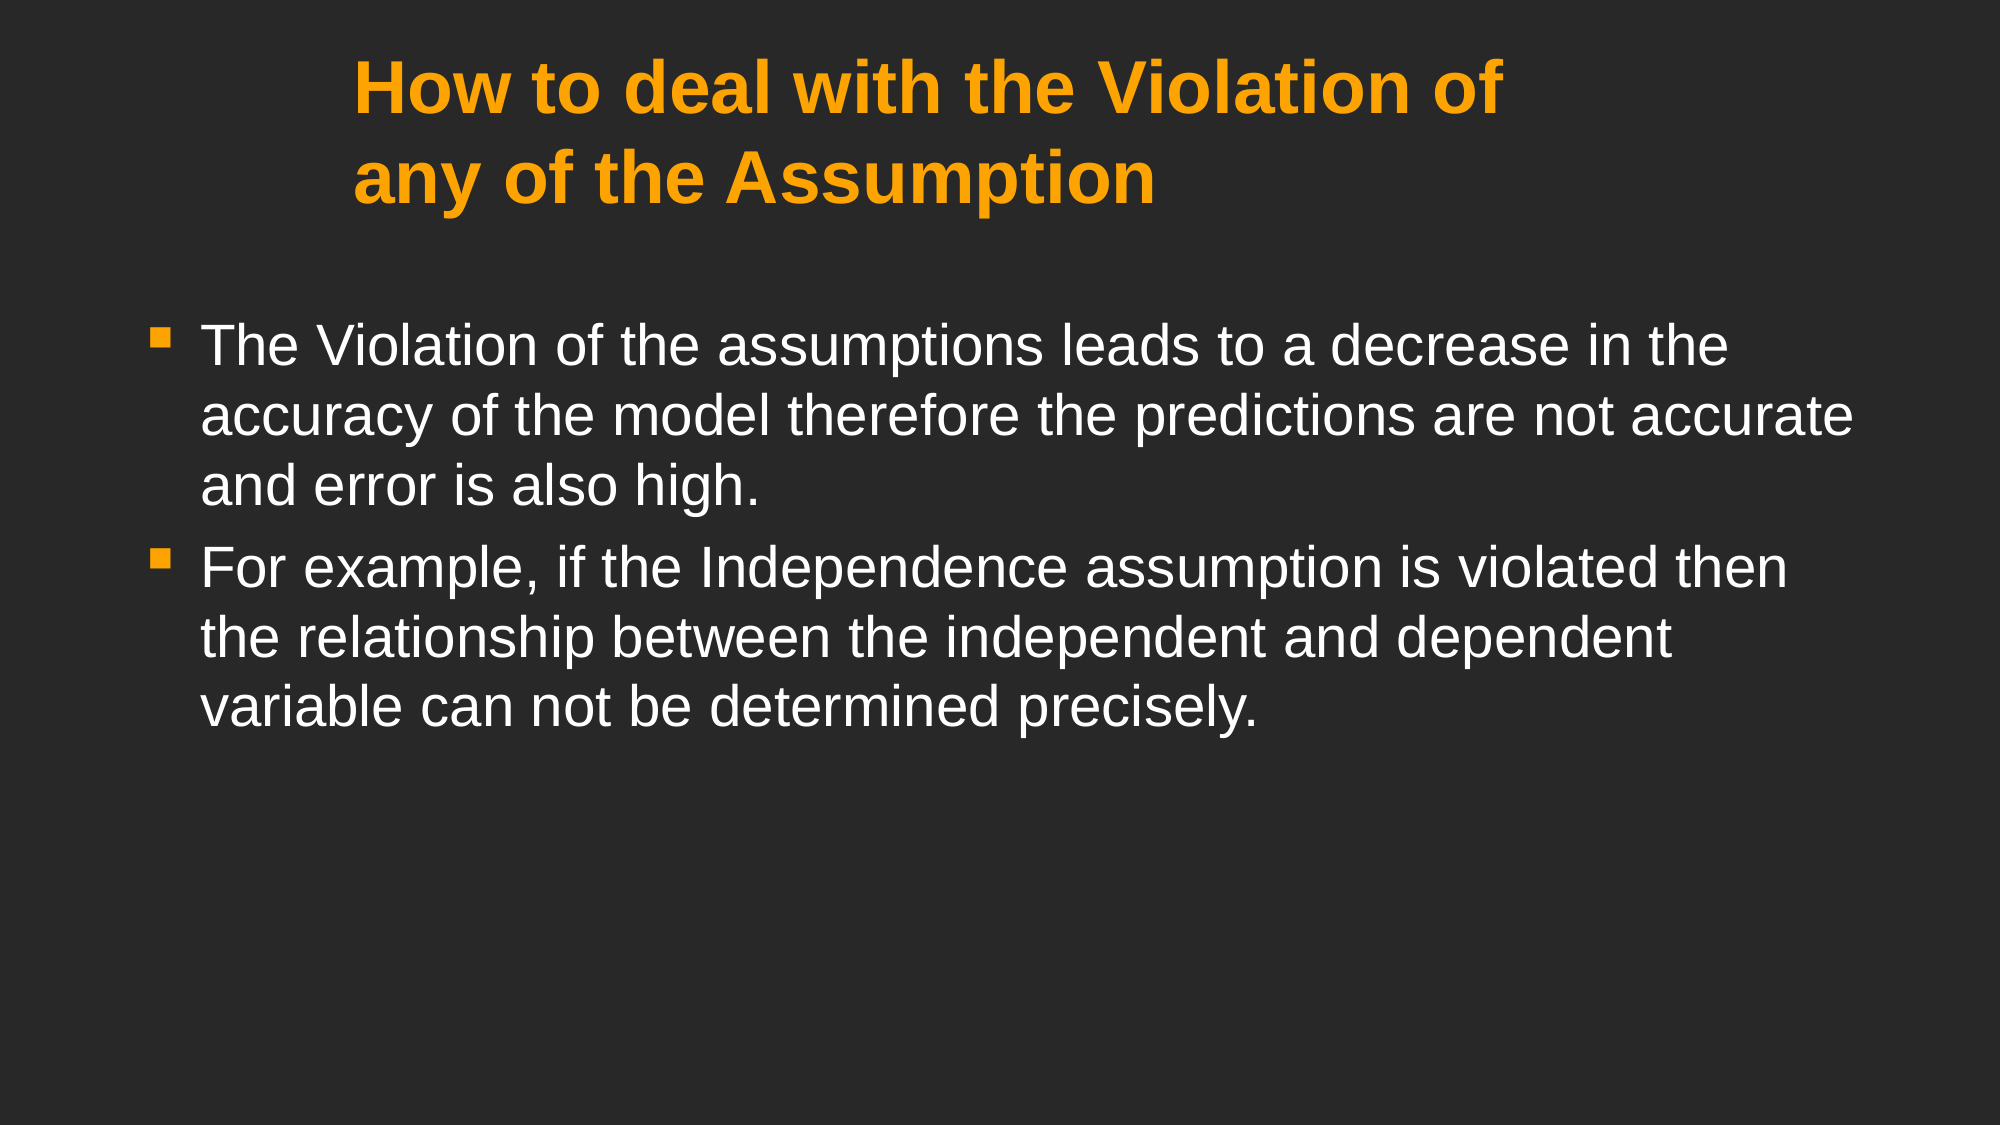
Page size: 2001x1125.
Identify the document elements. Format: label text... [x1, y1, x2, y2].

title How to deal with the Violation of any of the Assumption [339, 152, 1639, 299]
list The Violation of the assumptions leads to a decrease in the accuracy of the model therefore the predictions are not accurate and error is also high. For example, if the Independence assumption is violated then the relationship between the independent and dependent variable can not be determined precisely. [133, 299, 1900, 1044]
